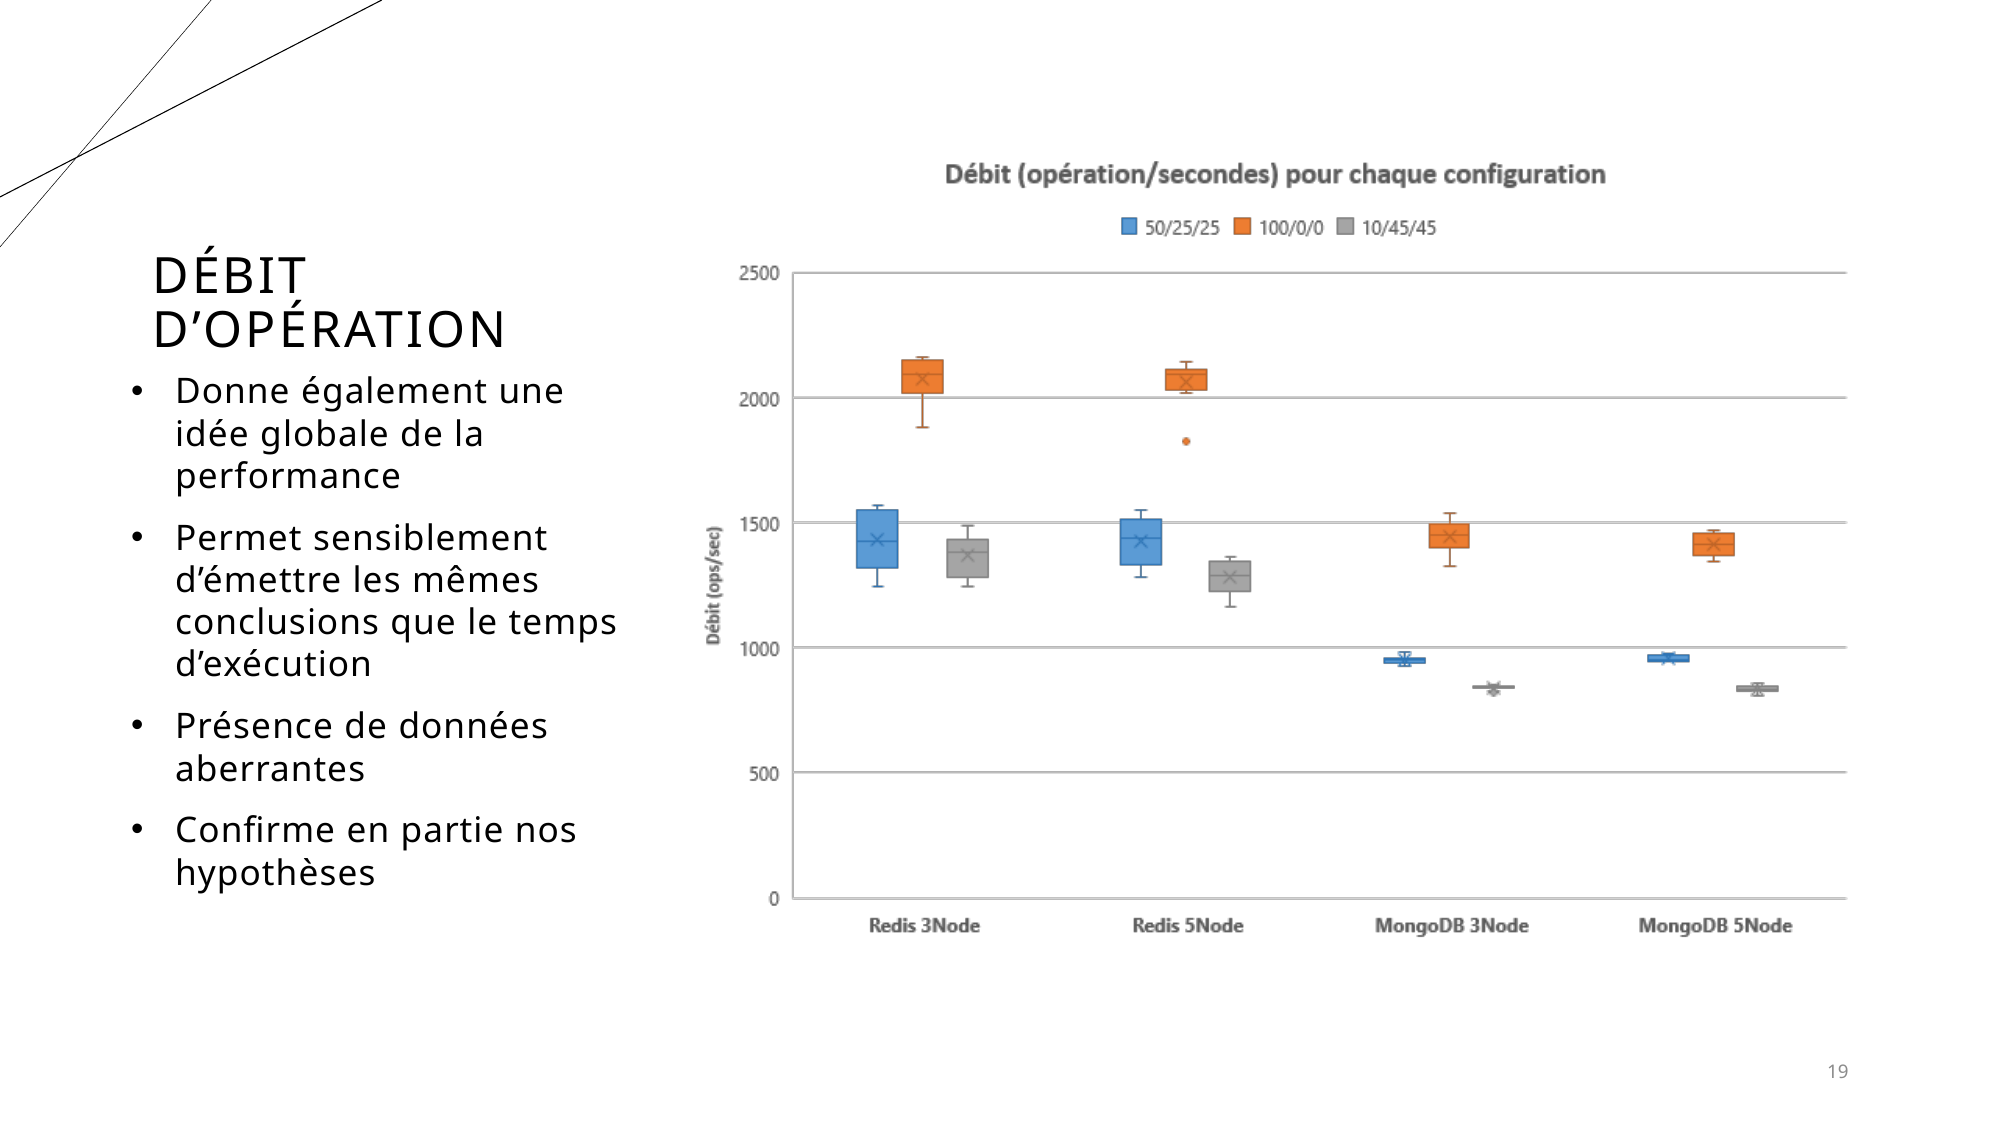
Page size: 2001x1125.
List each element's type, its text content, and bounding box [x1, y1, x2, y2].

title Débit d’opération [137, 146, 671, 462]
slide_number 19 [1701, 1042, 1864, 1103]
picture [691, 146, 1863, 987]
list Donne également une idée globale de la performance Permet sensiblement d’émettre les mêmes conclusions que le temps d’exécution Présence de données aberrantes Confirme en partie nos hypothèses [116, 368, 649, 901]
